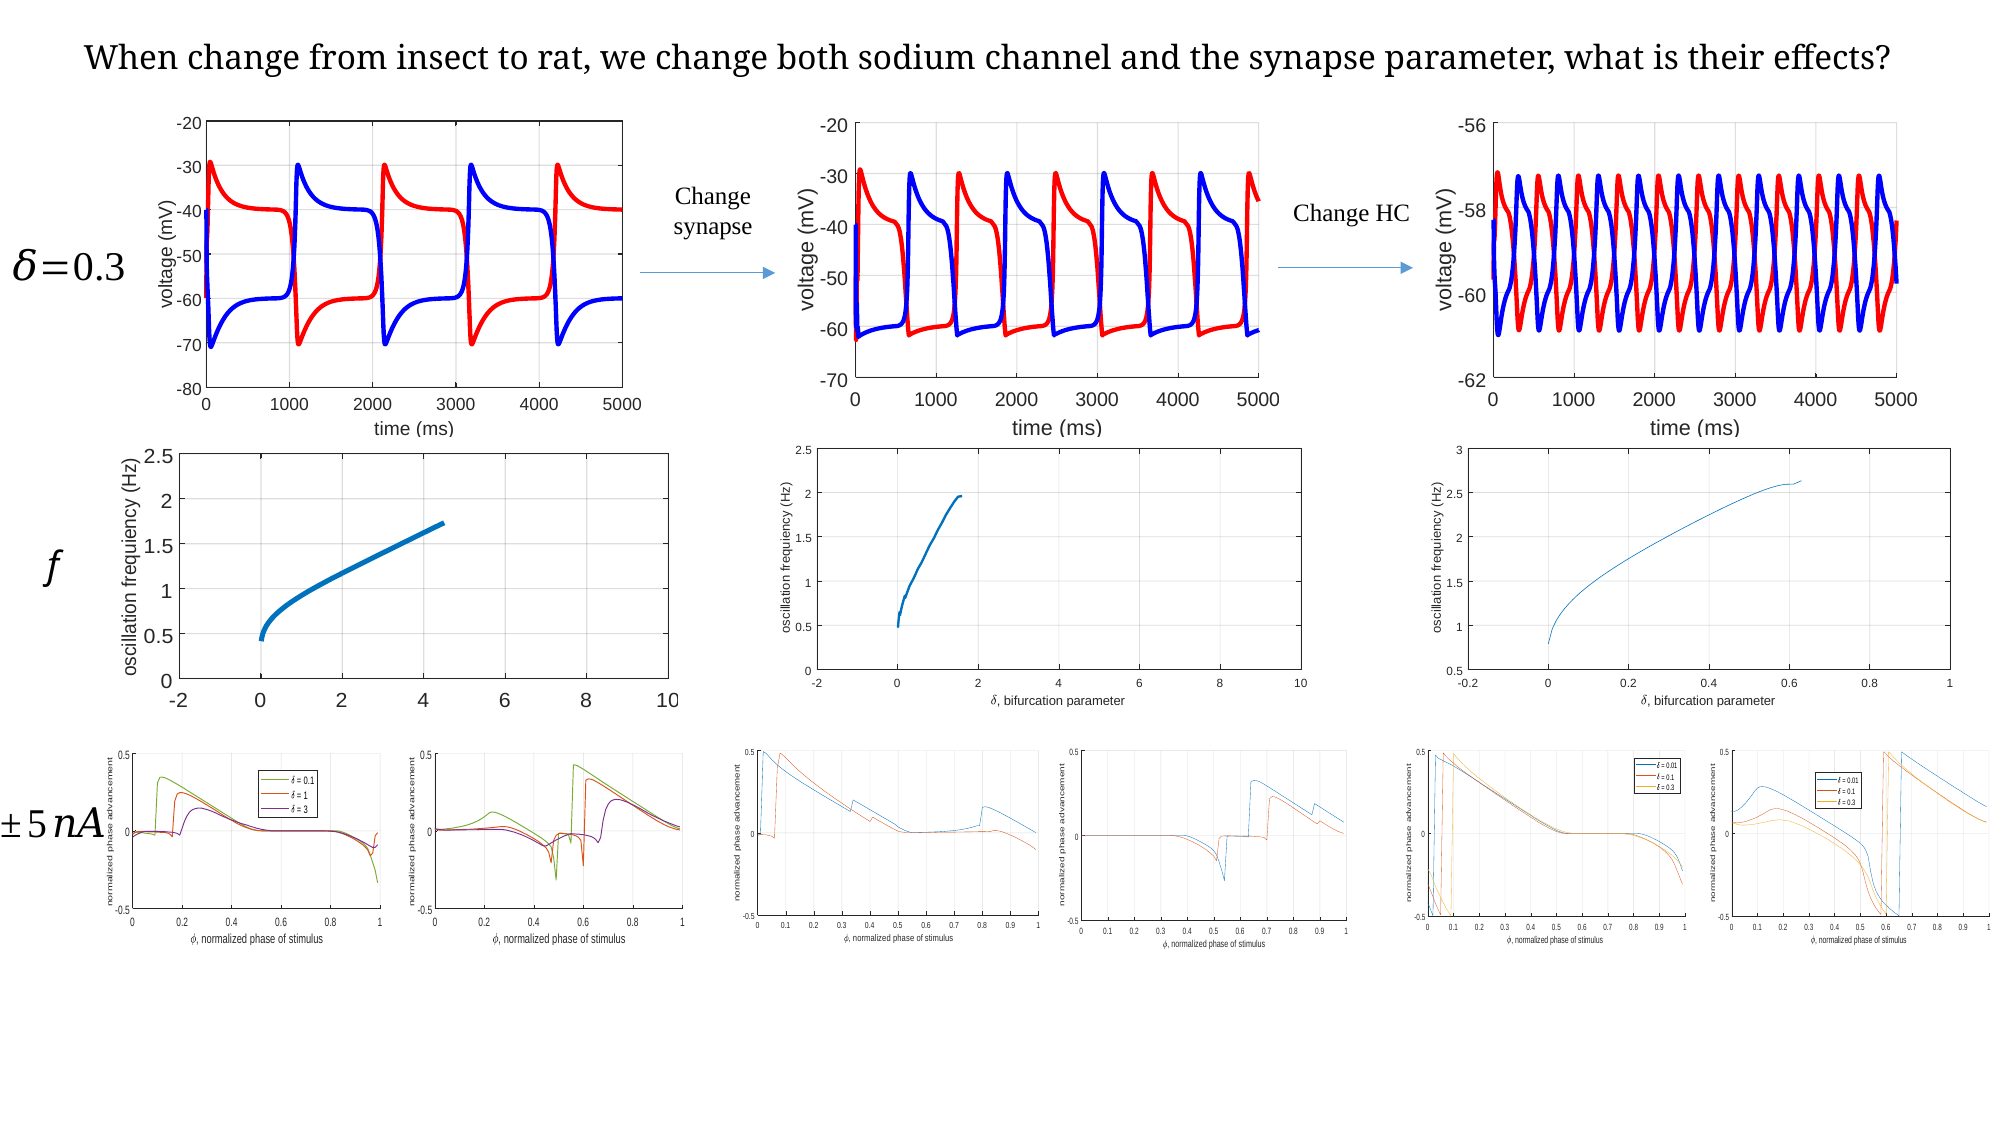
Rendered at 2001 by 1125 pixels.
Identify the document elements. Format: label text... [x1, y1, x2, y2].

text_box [103, 745, 688, 945]
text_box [1403, 745, 1993, 945]
picture [113, 441, 678, 710]
text_box When change from insect to rat, we change both sodium channel and the synapse parameter, what is their effects? [68, 29, 1964, 84]
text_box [150, 109, 1917, 437]
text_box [731, 745, 1351, 950]
picture [1426, 441, 1958, 707]
text_box f [32, 533, 74, 594]
picture [775, 441, 1307, 707]
